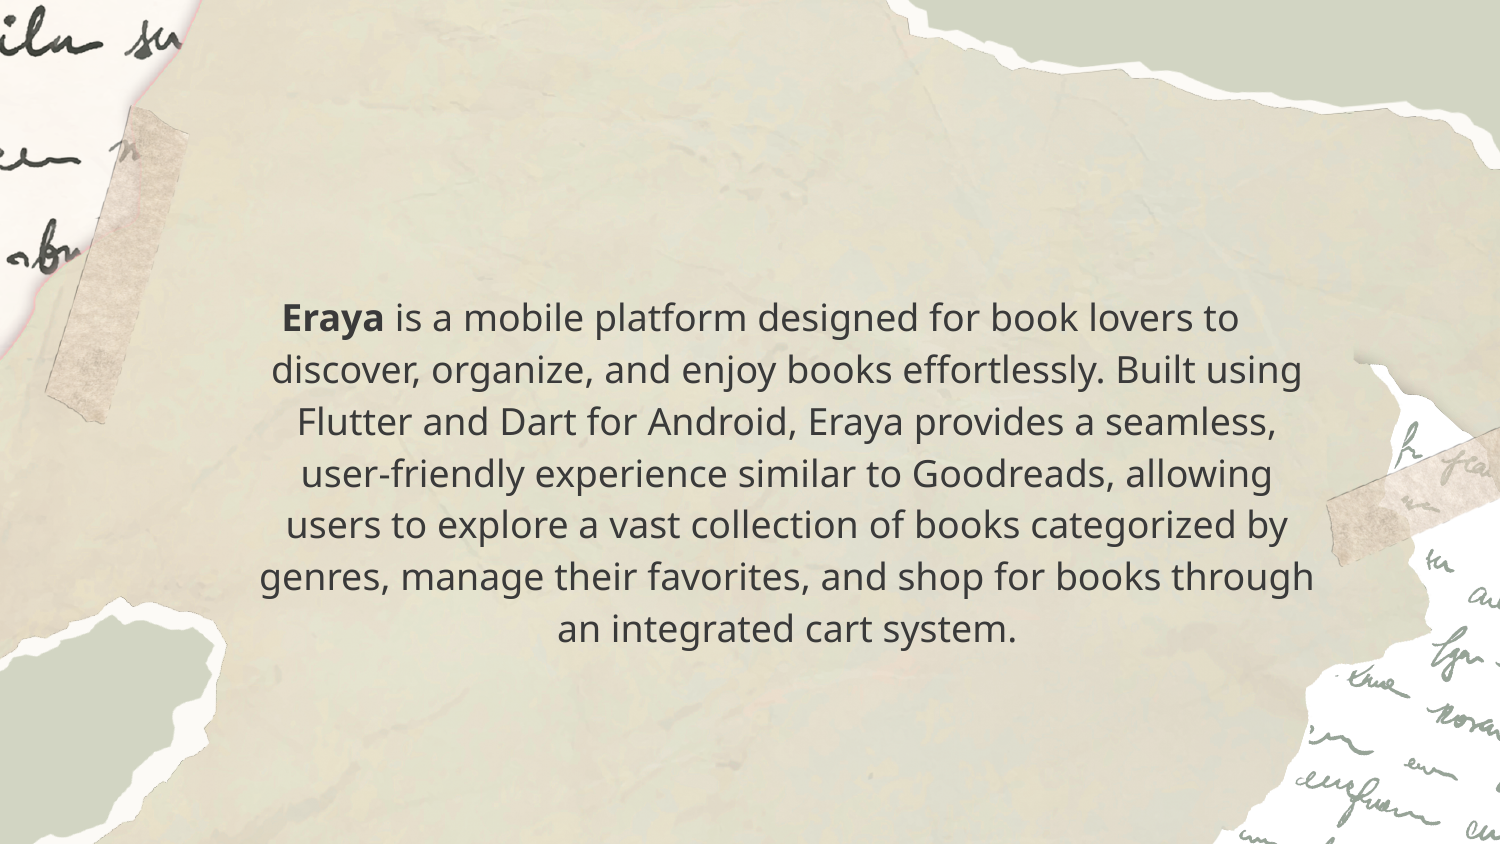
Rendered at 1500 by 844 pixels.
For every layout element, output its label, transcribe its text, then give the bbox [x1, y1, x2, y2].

picture [0, 0, 1500, 844]
subtitle Eraya is a mobile platform designed for book lovers to discover, organize, and enjoy books effortlessly. Built using Flutter and Dart for Android, Eraya provides a seamless, user-friendly experience similar to Goodreads, allowing users to explore a vast collection of books categorized by genres, manage their favorites, and shop for books through an integrated cart system. [168, 272, 1332, 613]
